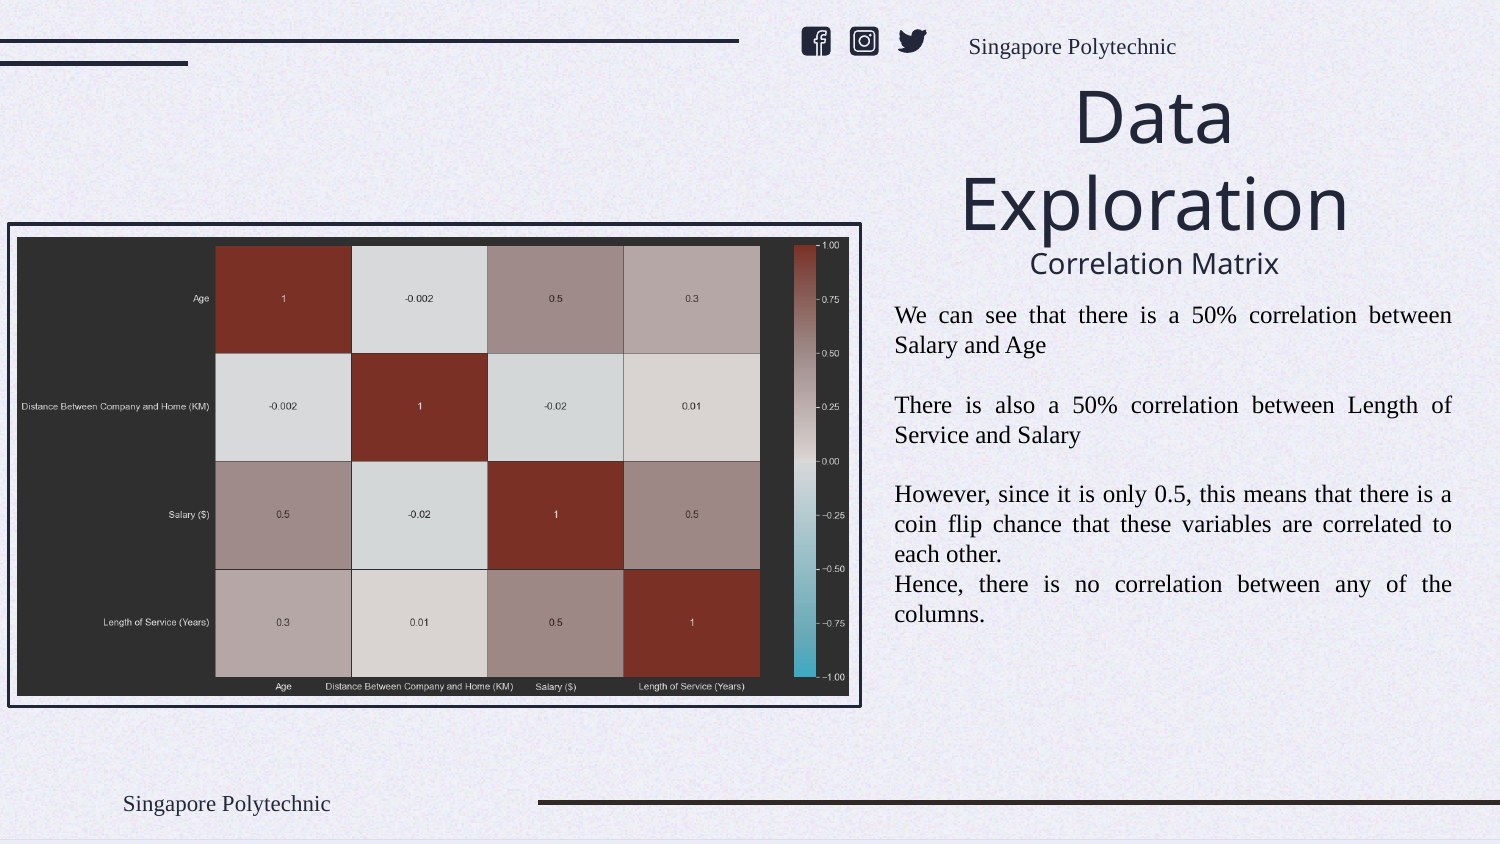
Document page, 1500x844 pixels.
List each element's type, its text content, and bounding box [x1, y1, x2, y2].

picture [0, 0, 1500, 844]
text_box Singapore Polytechnic [953, 21, 1394, 70]
text_box Singapore Polytechnic [108, 778, 548, 827]
text_box [8, 223, 861, 707]
text_box We can see that there is a 50% correlation between Salary and Age There is also a 50% correlation between Length of Service and Salary However, since it is only 0.5, this means that there is a coin flip chance that these variables are correlated to each other. Hence, there is no correlation between any of the columns. [879, 290, 1468, 635]
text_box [801, 26, 928, 56]
title Data Exploration Correlation Matrix [856, 55, 1453, 233]
